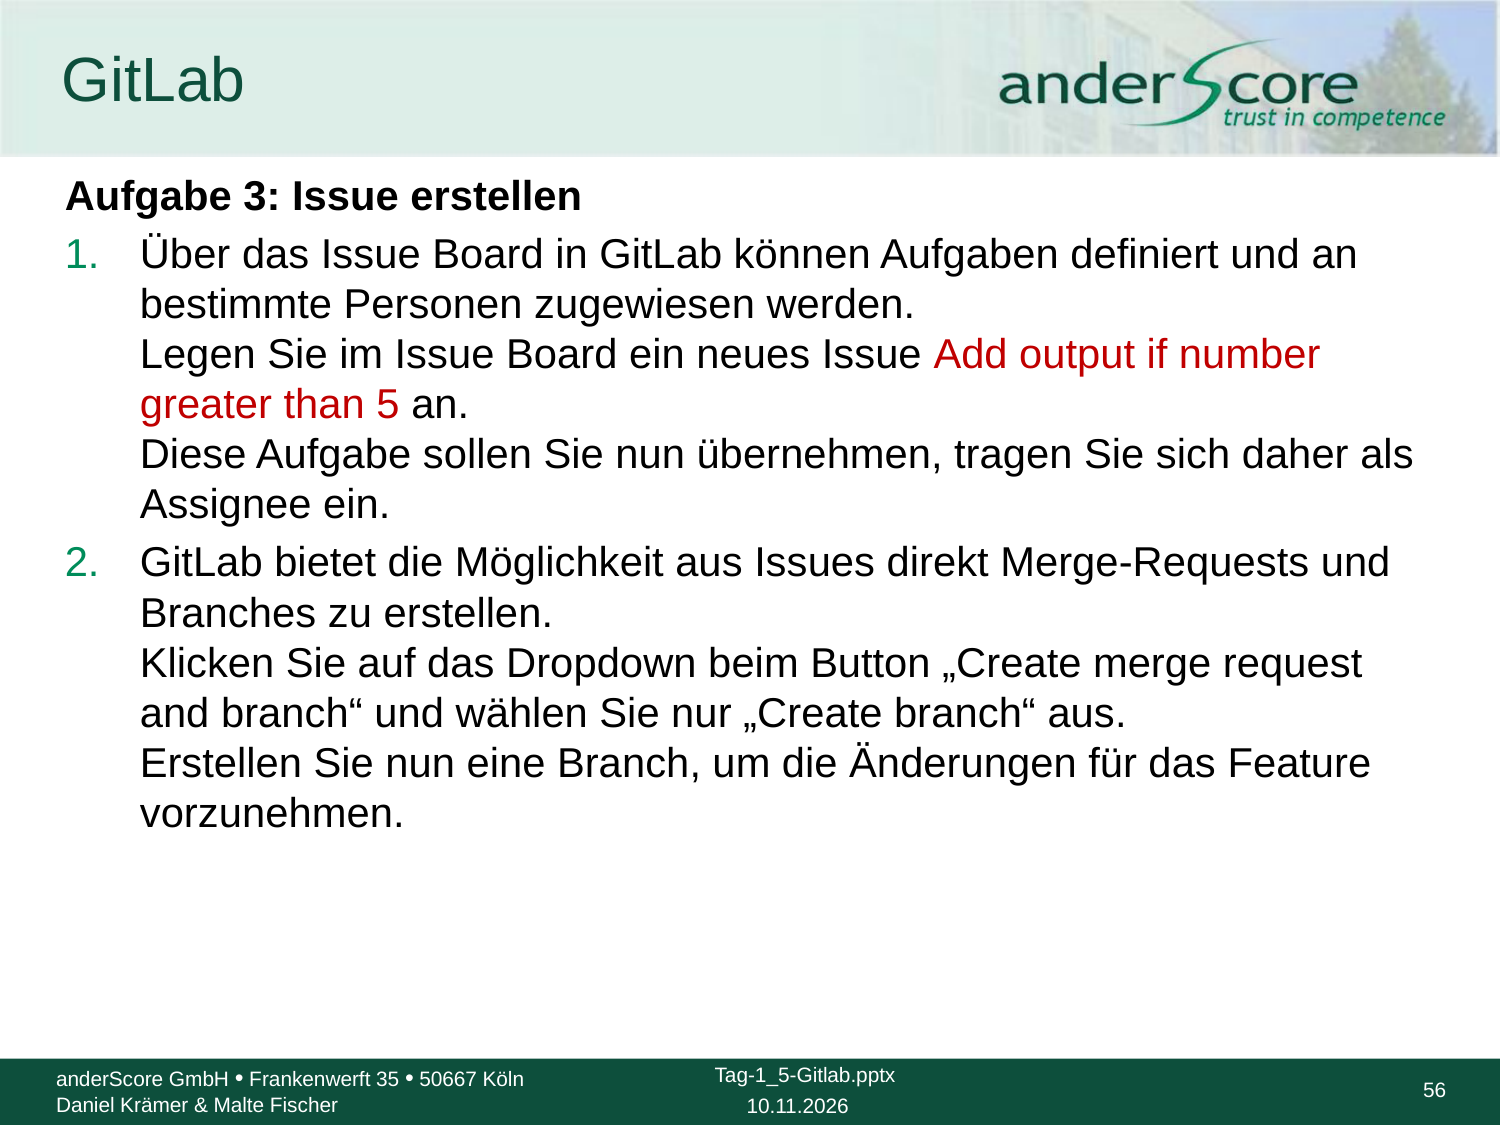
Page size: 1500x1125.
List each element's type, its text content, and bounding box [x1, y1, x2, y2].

picture [0, 0, 1500, 157]
title GitLab [46, 23, 975, 140]
list Aufgabe 3: Issue erstellen Über das Issue Board in GitLab können Aufgaben definiert und an bestimmte Personen zugewiesen werden. Legen Sie im Issue Board ein neues Issue Add output if number greater than 5 an. Diese Aufgabe sollen Sie nun übernehmen, tragen Sie sich daher als Assignee ein. GitLab bietet die Möglichkeit aus Issues direkt Merge-Requests und Branches zu erstellen. Klicken Sie auf das Dropdown beim Button „Create merge request and branch“ und wählen Sie nur „Create branch“ aus. Erstellen Sie nun eine Branch, um die Änderungen für das Feature vorzunehmen. [49, 160, 1447, 1047]
